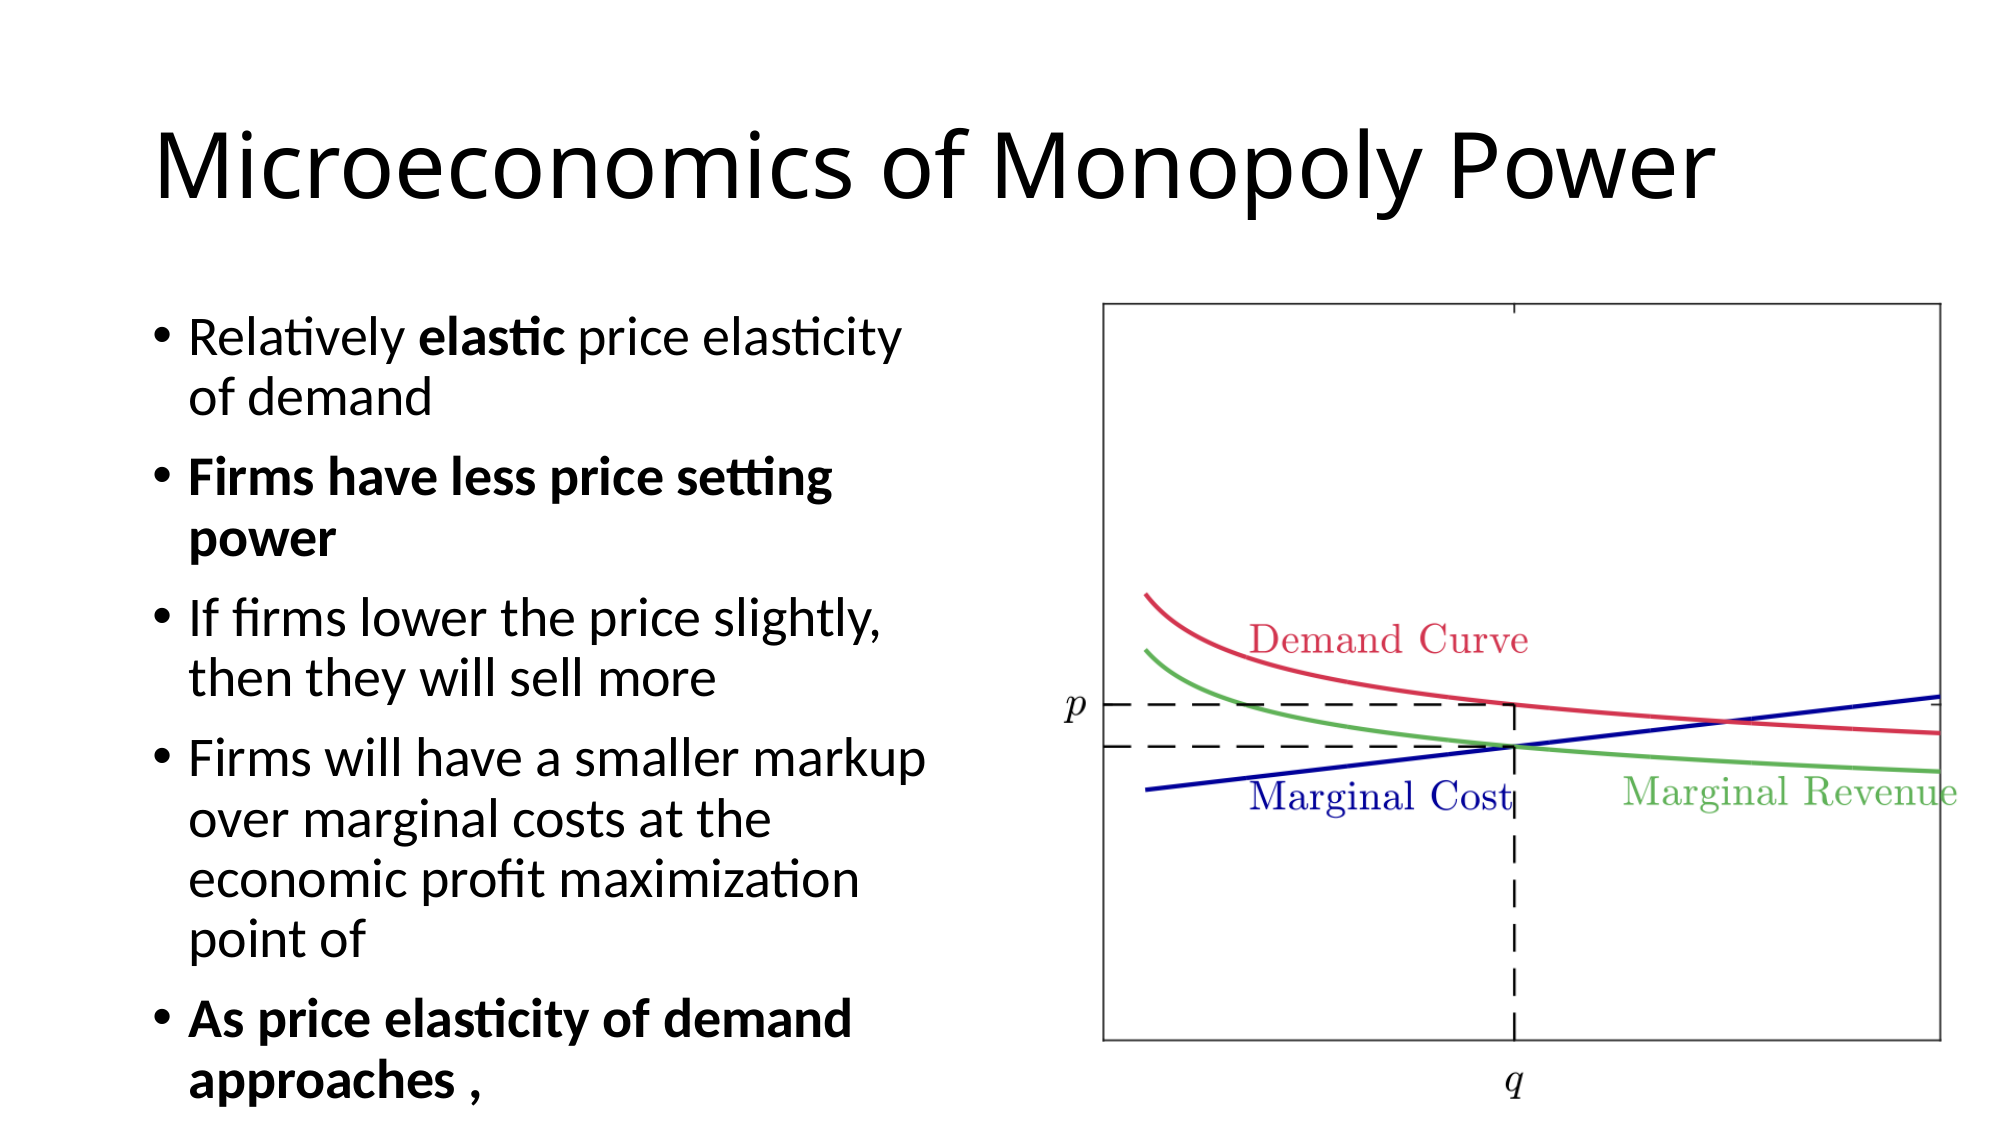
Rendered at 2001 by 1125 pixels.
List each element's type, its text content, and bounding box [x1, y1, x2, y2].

title Microeconomics of Monopoly Power [137, 59, 1863, 278]
picture [1018, 252, 2000, 1125]
